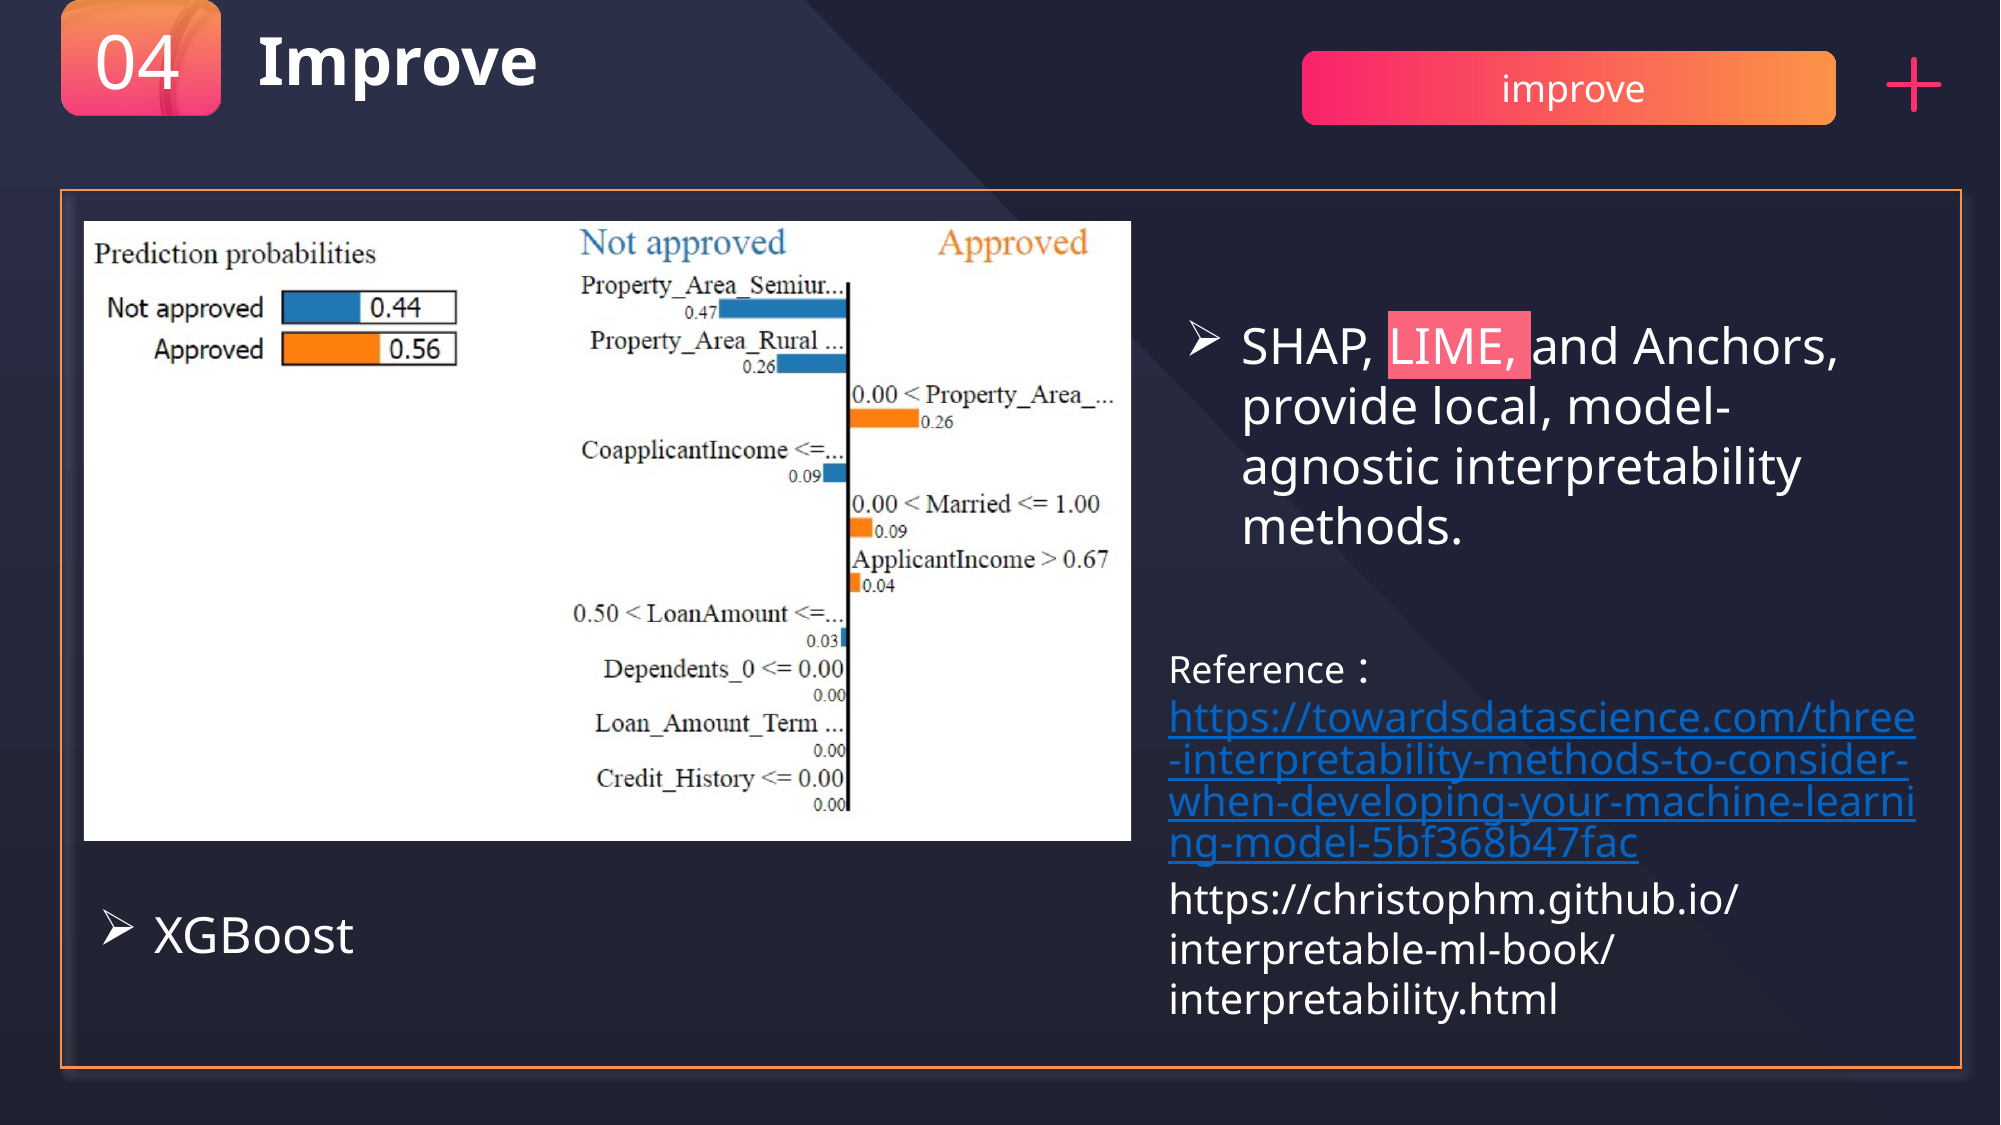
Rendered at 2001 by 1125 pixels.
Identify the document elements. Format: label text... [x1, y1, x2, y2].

text_box [60, 189, 1962, 1069]
text_box Reference： https://towardsdatascience.com/three-interpretability-methods-to-consider-when-developing-your-machine-learning-model-5bf368b47fac https://christophm.github.io/interpretable-ml-book/interpretability.html [1153, 638, 1939, 906]
picture [83, 221, 1132, 841]
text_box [1301, 50, 1836, 125]
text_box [54, 0, 1361, 119]
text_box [1889, 59, 1939, 110]
text_box XGBoost [83, 896, 836, 972]
